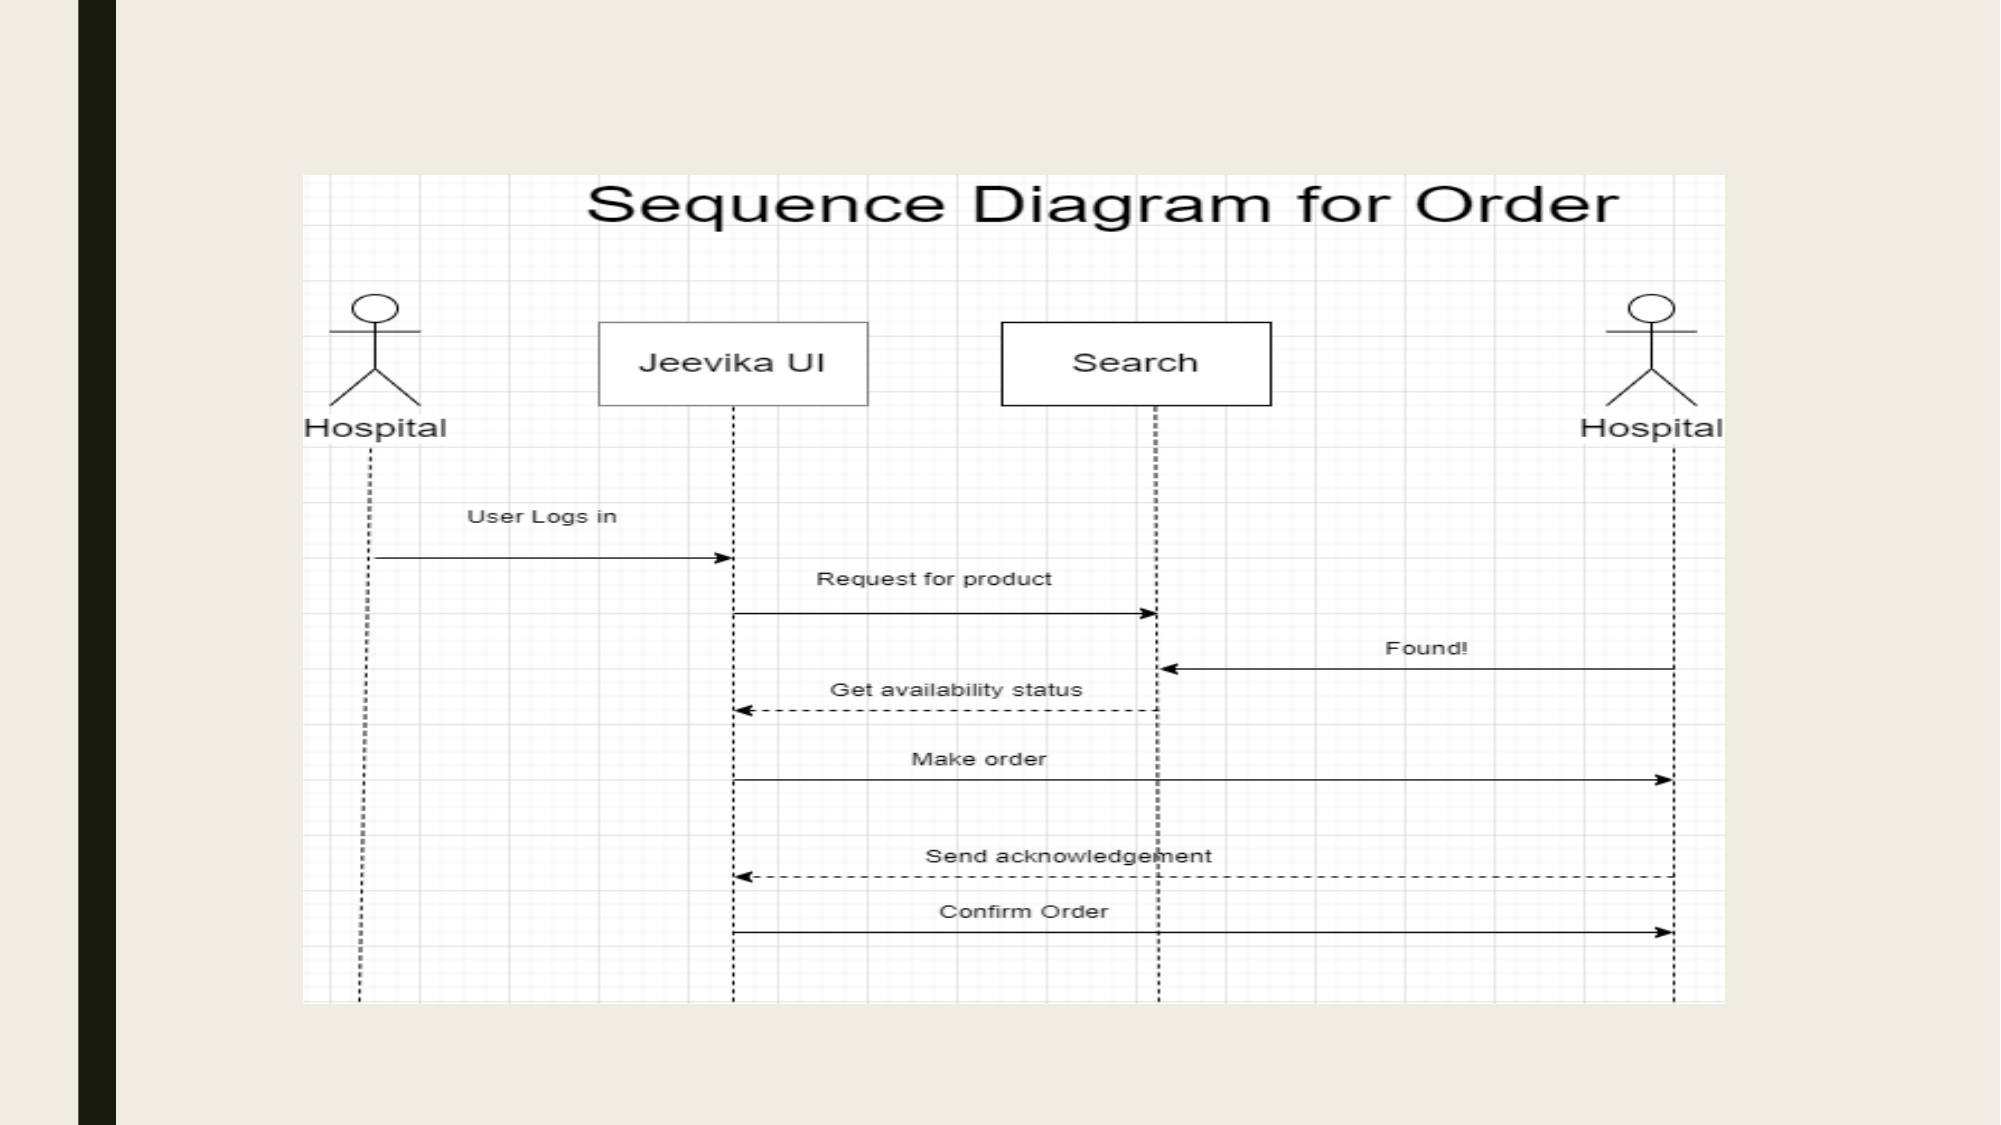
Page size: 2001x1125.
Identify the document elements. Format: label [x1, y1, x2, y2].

picture [303, 175, 1725, 1004]
